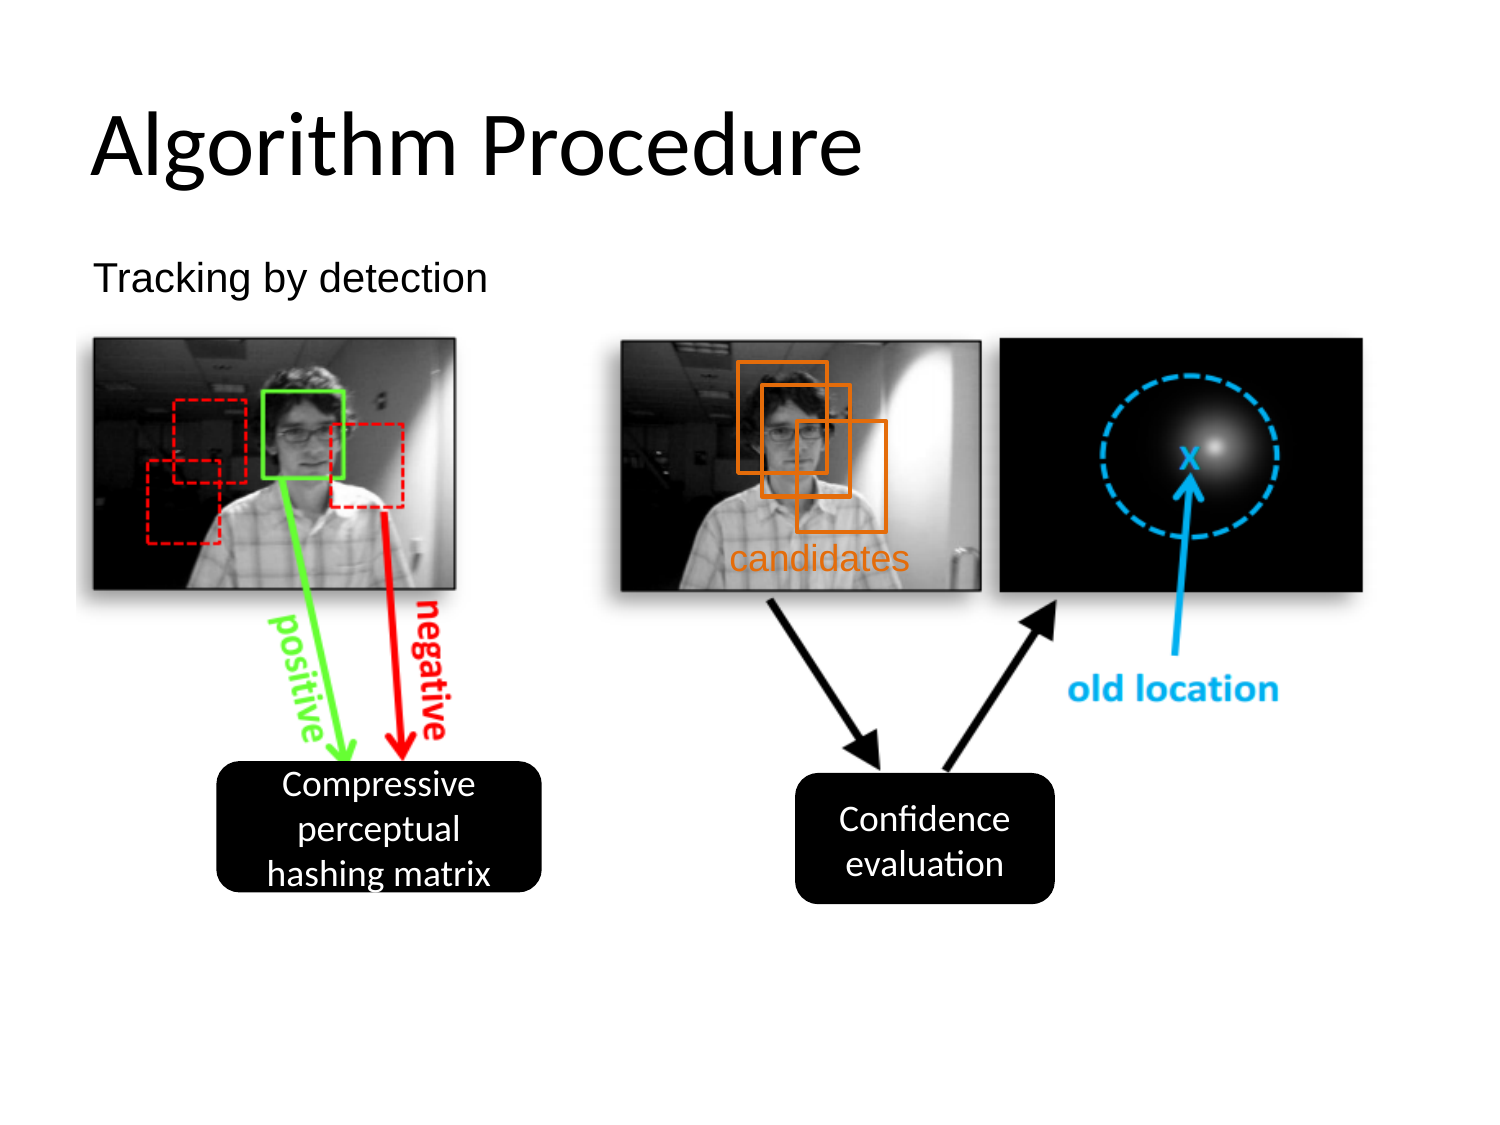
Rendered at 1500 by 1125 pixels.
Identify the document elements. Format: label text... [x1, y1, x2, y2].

title Algorithm Procedure [74, 44, 1426, 233]
picture [76, 314, 1422, 775]
text_box Compressive perceptual hashing matrix [216, 784, 542, 893]
text_box Confidence evaluation [795, 784, 1055, 905]
text_box Tracking by detection [78, 243, 504, 309]
